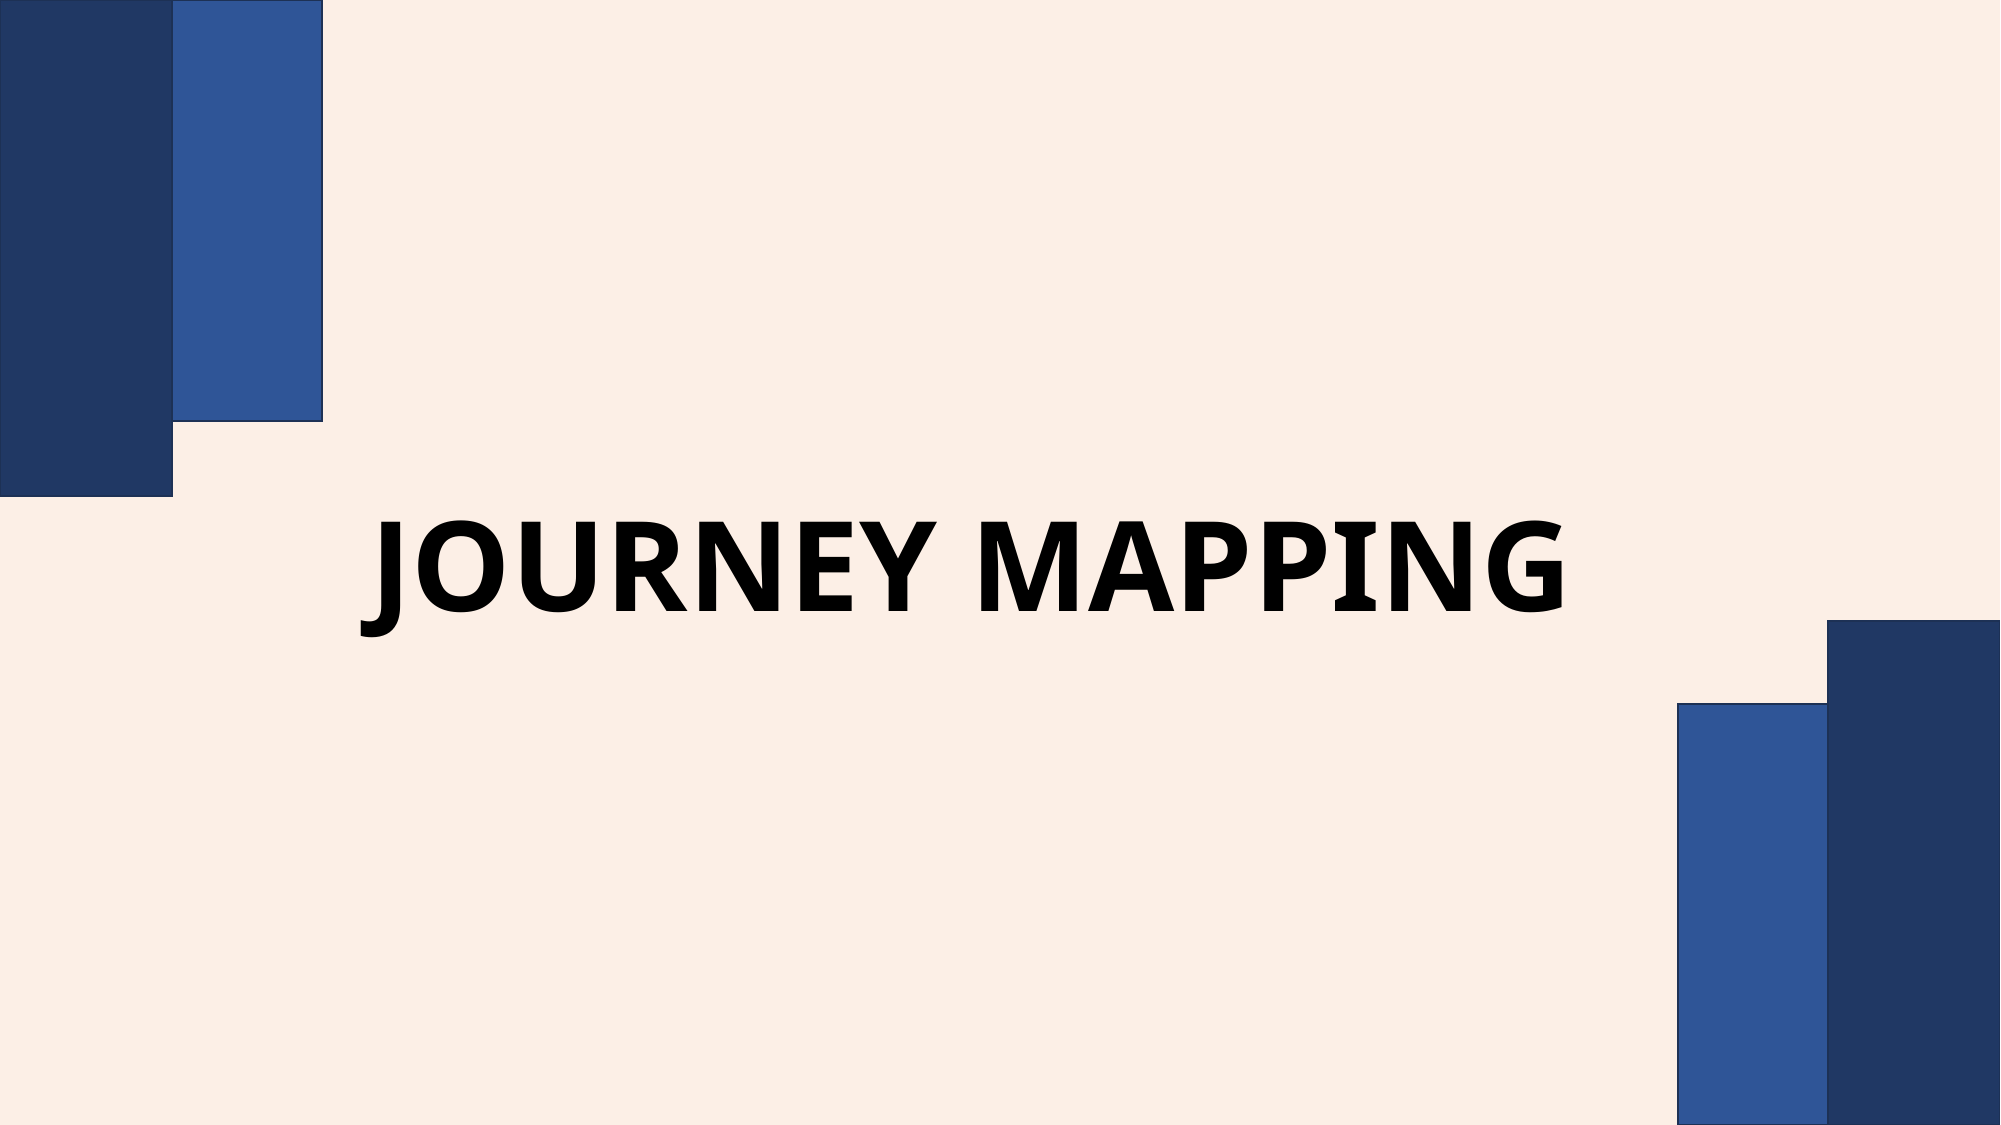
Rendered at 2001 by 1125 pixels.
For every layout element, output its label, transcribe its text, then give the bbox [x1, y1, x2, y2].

text_box [1677, 703, 1829, 1125]
text_box [0, 0, 173, 497]
text_box [1827, 620, 2000, 1125]
text_box [171, 0, 323, 422]
text_box JOURNEY MAPPING [355, 479, 1731, 644]
